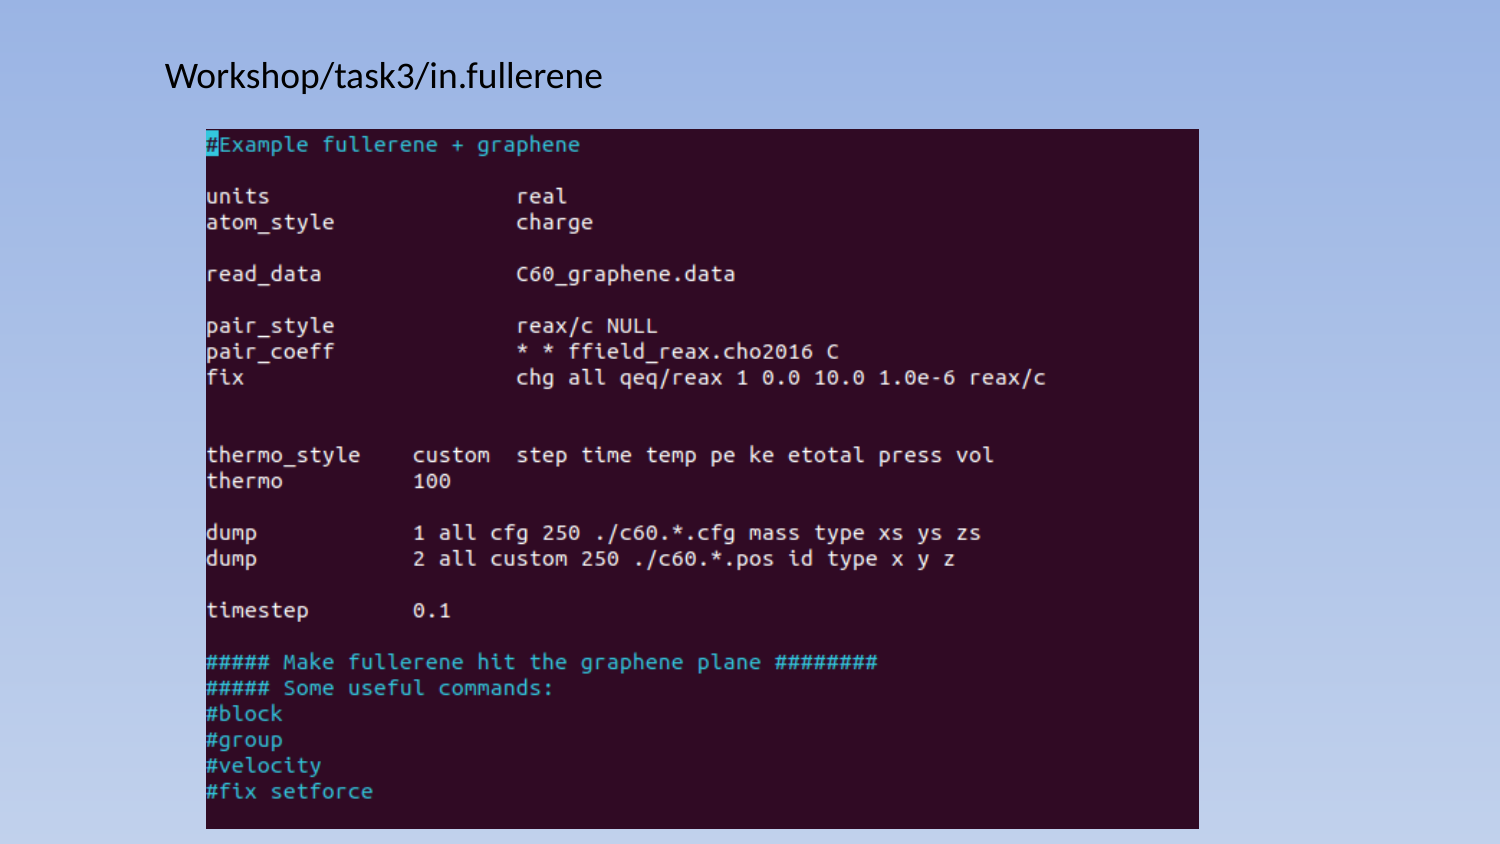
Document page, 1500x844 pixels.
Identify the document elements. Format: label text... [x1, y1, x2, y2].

text_box Workshop/task3/in.fullerene [149, 43, 619, 104]
picture [206, 128, 1200, 829]
